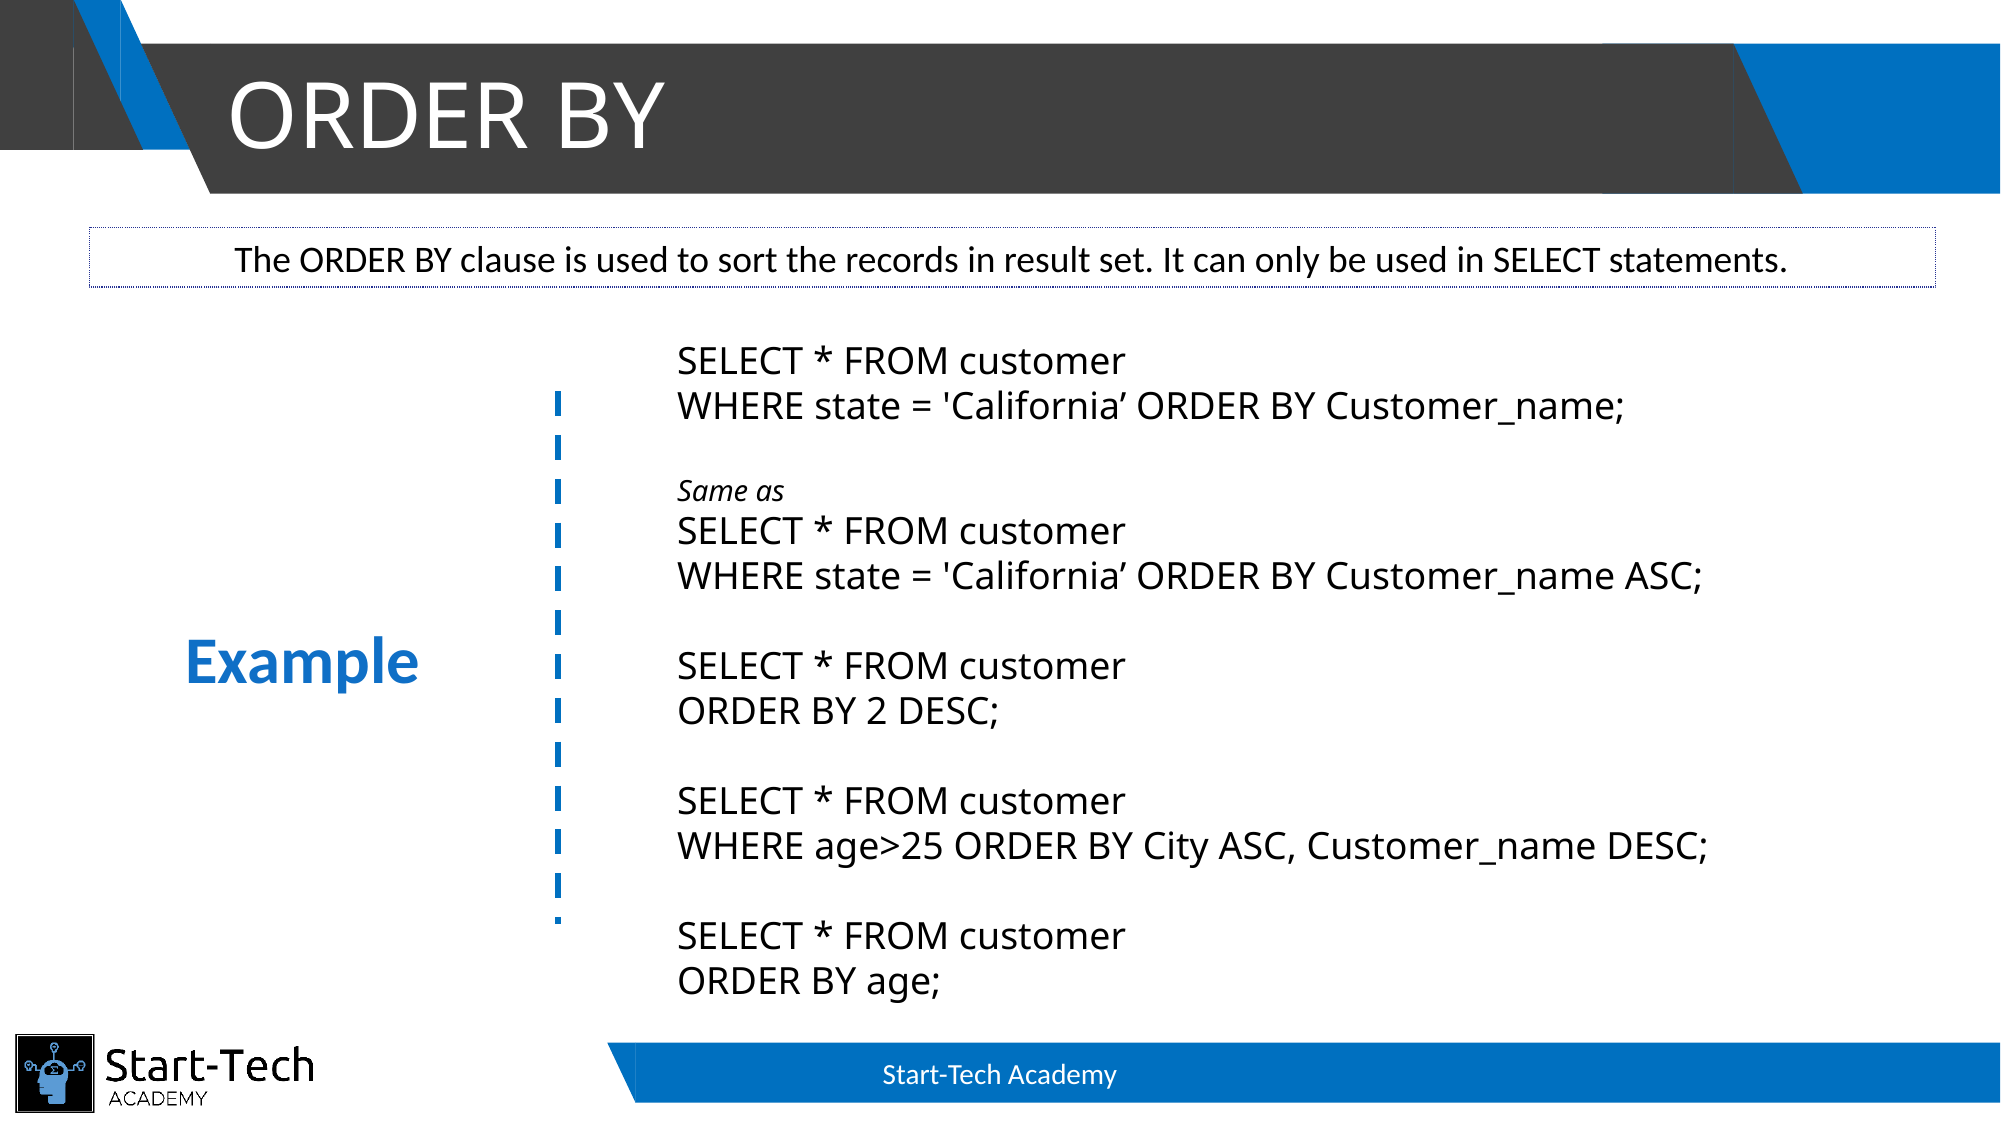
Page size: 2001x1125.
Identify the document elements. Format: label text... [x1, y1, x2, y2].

title ORDER BY [211, 9, 1734, 227]
text_box SELECT * FROM customer WHERE state = 'California’ ORDER BY Customer_name; Same as SELECT * FROM customer WHERE state = 'California’ ORDER BY Customer_name ASC; SELECT * FROM customer ORDER BY 2 DESC; SELECT * FROM customer WHERE age>25 ORDER BY City ASC, Customer_name DESC; SELECT * FROM customer ORDER BY age; [662, 329, 1902, 1010]
text_box Example [47, 609, 557, 705]
footer Start-Tech Academy [662, 1042, 1338, 1103]
picture [5, 1023, 333, 1123]
text_box The ORDER BY clause is used to sort the records in result set. It can only be used in SELECT statements. [89, 227, 1936, 288]
